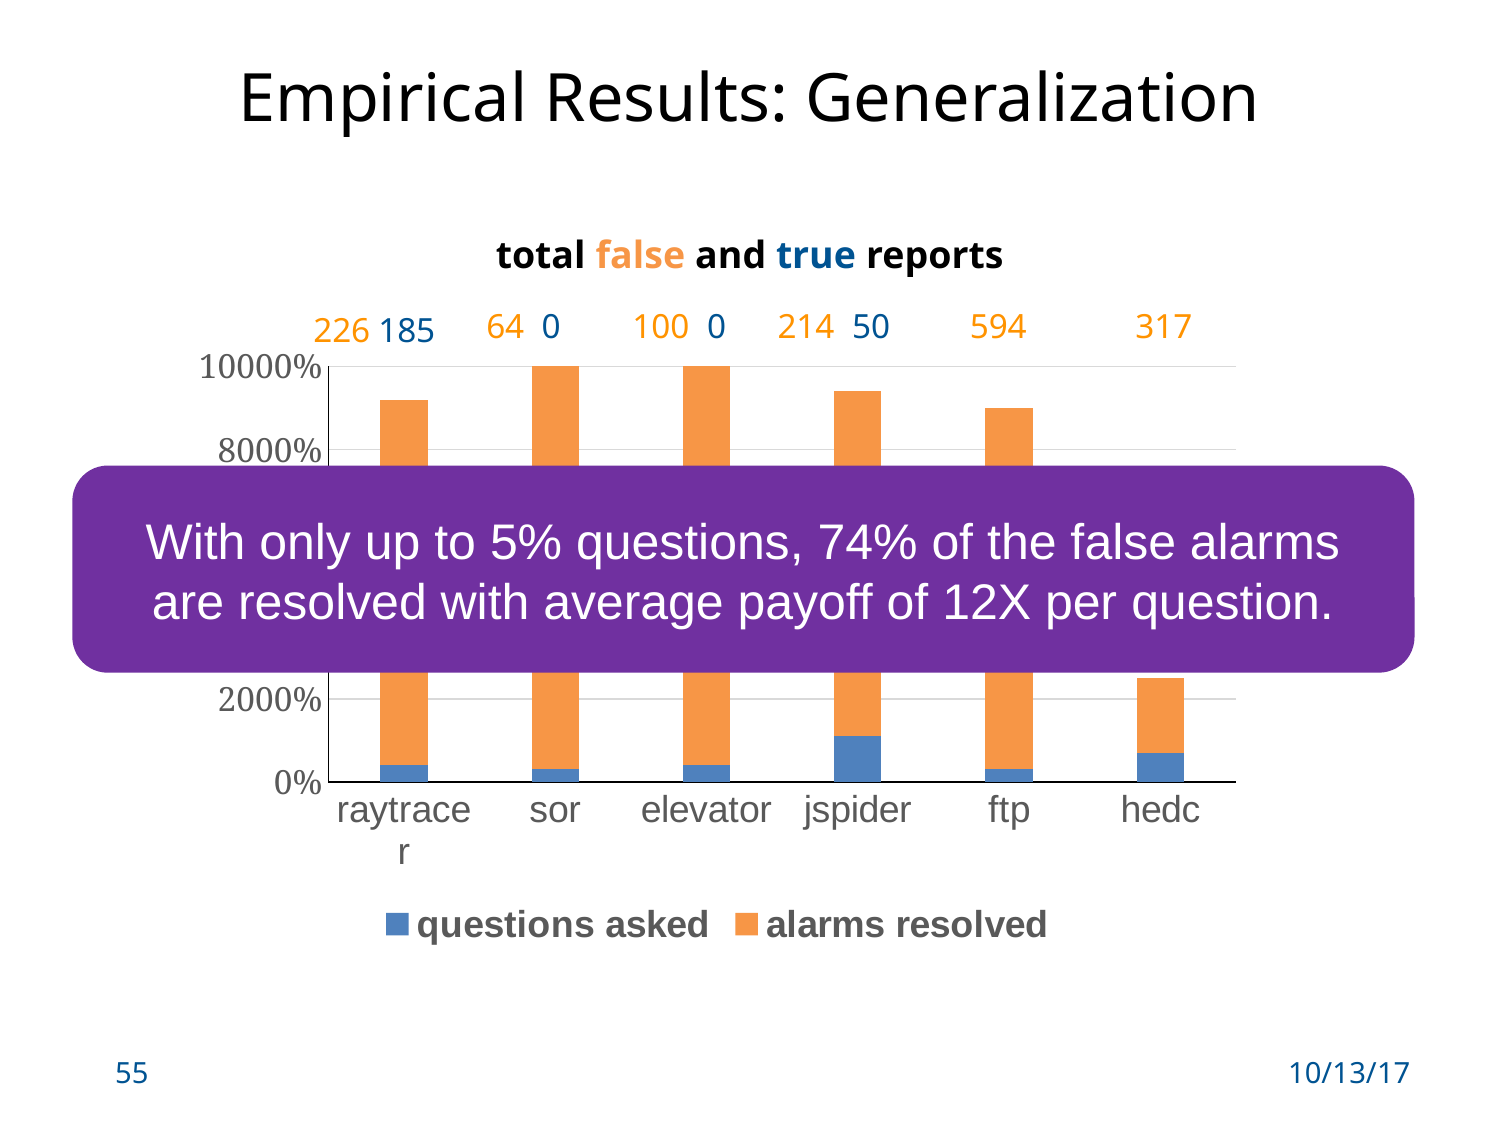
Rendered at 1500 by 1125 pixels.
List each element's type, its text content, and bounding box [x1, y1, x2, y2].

text_box total false and true reports [302, 223, 1197, 284]
text_box 594 [955, 297, 1049, 331]
text_box 226 [298, 302, 363, 331]
text_box With only up to 5% questions, 74% of the false alarms are resolved with average payoff of 12X per question. [72, 465, 171, 673]
slide_number 55 [100, 1046, 235, 1107]
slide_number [1050, 1046, 1426, 1107]
text_box With only up to 5% questions, 74% of the false alarms are resolved with average payoff of 12X per question. [1263, 465, 1415, 673]
text_box 214 50 [762, 297, 918, 331]
text_box 185 [363, 302, 455, 331]
chart [177, 331, 1258, 954]
text_box 64 0 [471, 297, 611, 331]
text_box 317 [1120, 297, 1214, 331]
title Empirical Results: Generalization [75, 25, 1425, 165]
text_box 100 0 [617, 297, 762, 331]
